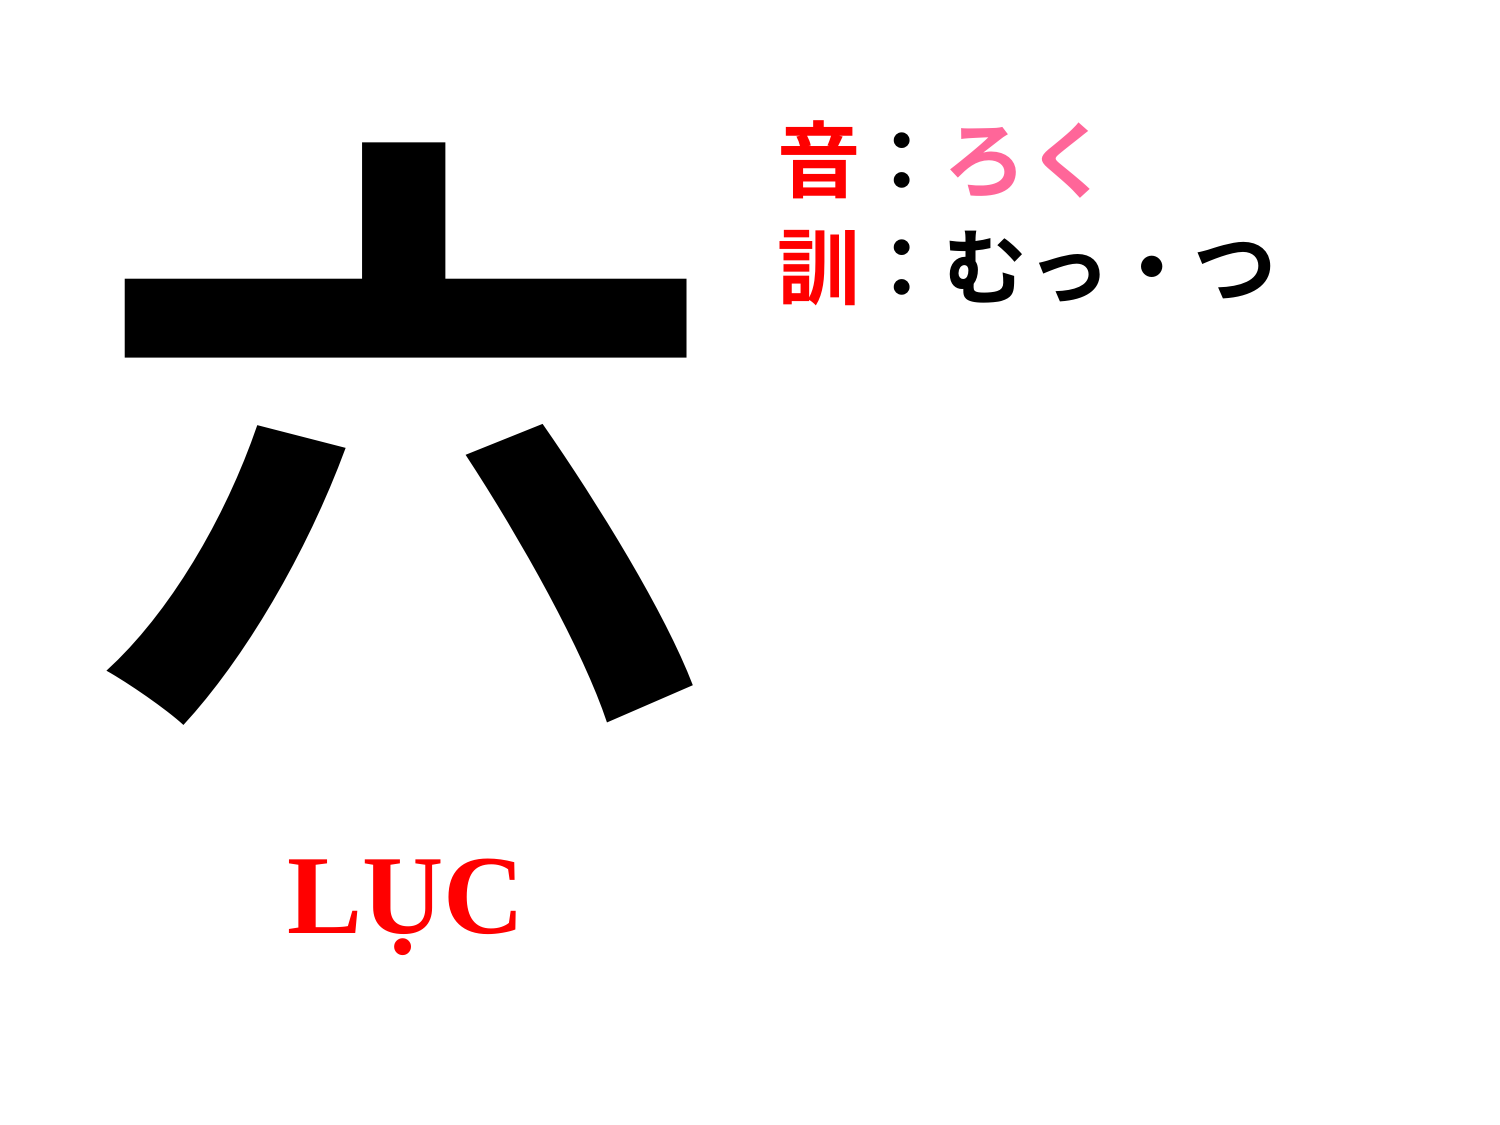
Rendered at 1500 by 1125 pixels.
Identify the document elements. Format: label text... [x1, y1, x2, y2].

list 音：ろく 訓：むっ・つ [762, 112, 1425, 1005]
list 六 LỤC [75, 125, 738, 1005]
